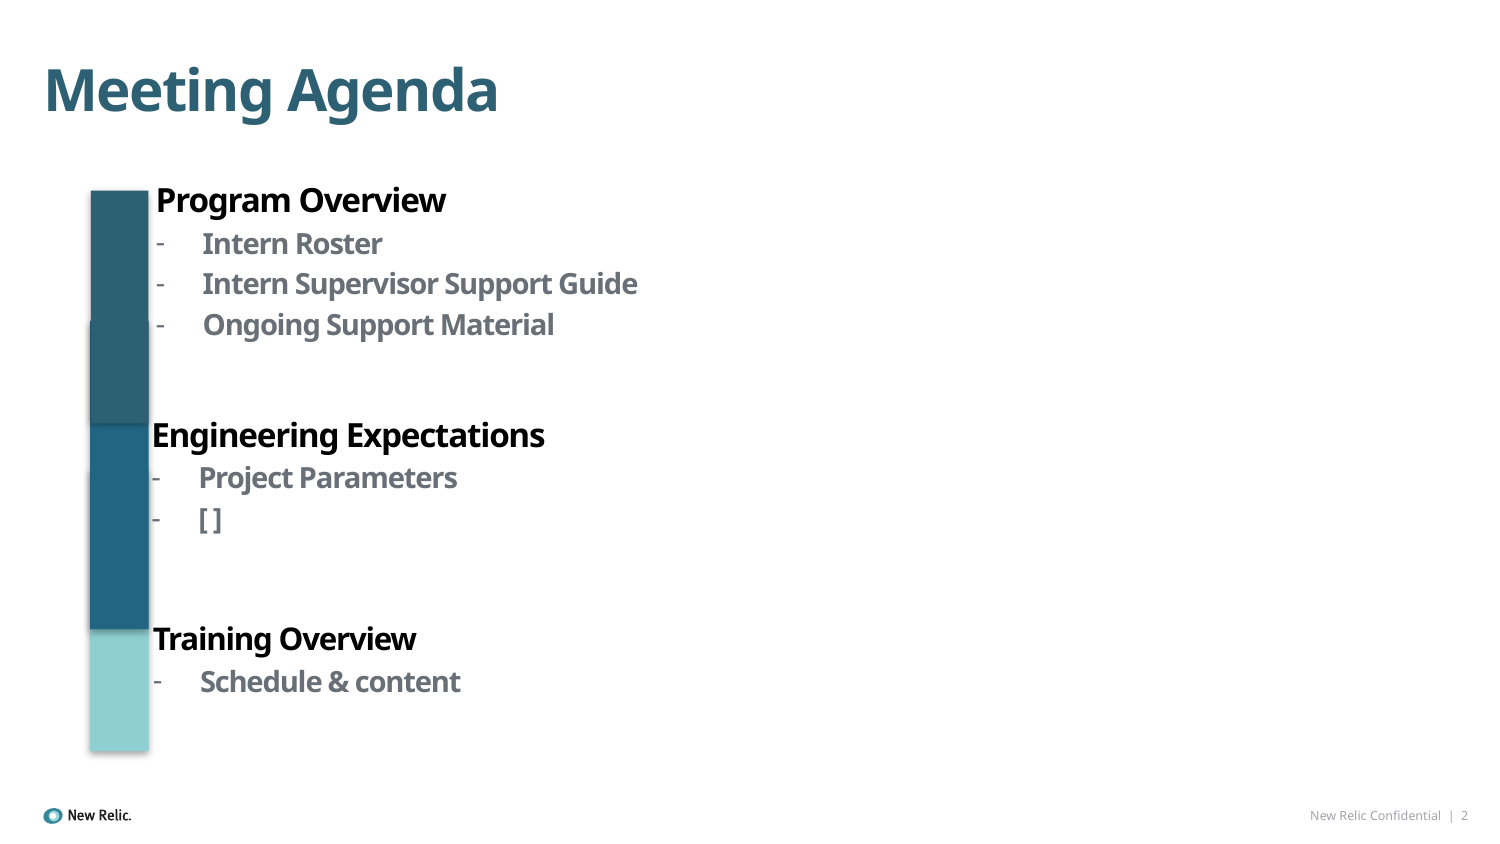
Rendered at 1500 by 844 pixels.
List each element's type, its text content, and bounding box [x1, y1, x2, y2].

list Program Overview Intern Roster Intern Supervisor Support Guide Ongoing Support Material [155, 171, 757, 414]
text_box [90, 190, 149, 424]
list Training Overview Schedule & content [153, 612, 725, 756]
title Meeting Agenda [43, 15, 1422, 123]
list Engineering Expectations Project Parameters [ ] [153, 406, 691, 612]
text_box [89, 636, 149, 752]
text_box [89, 431, 149, 630]
